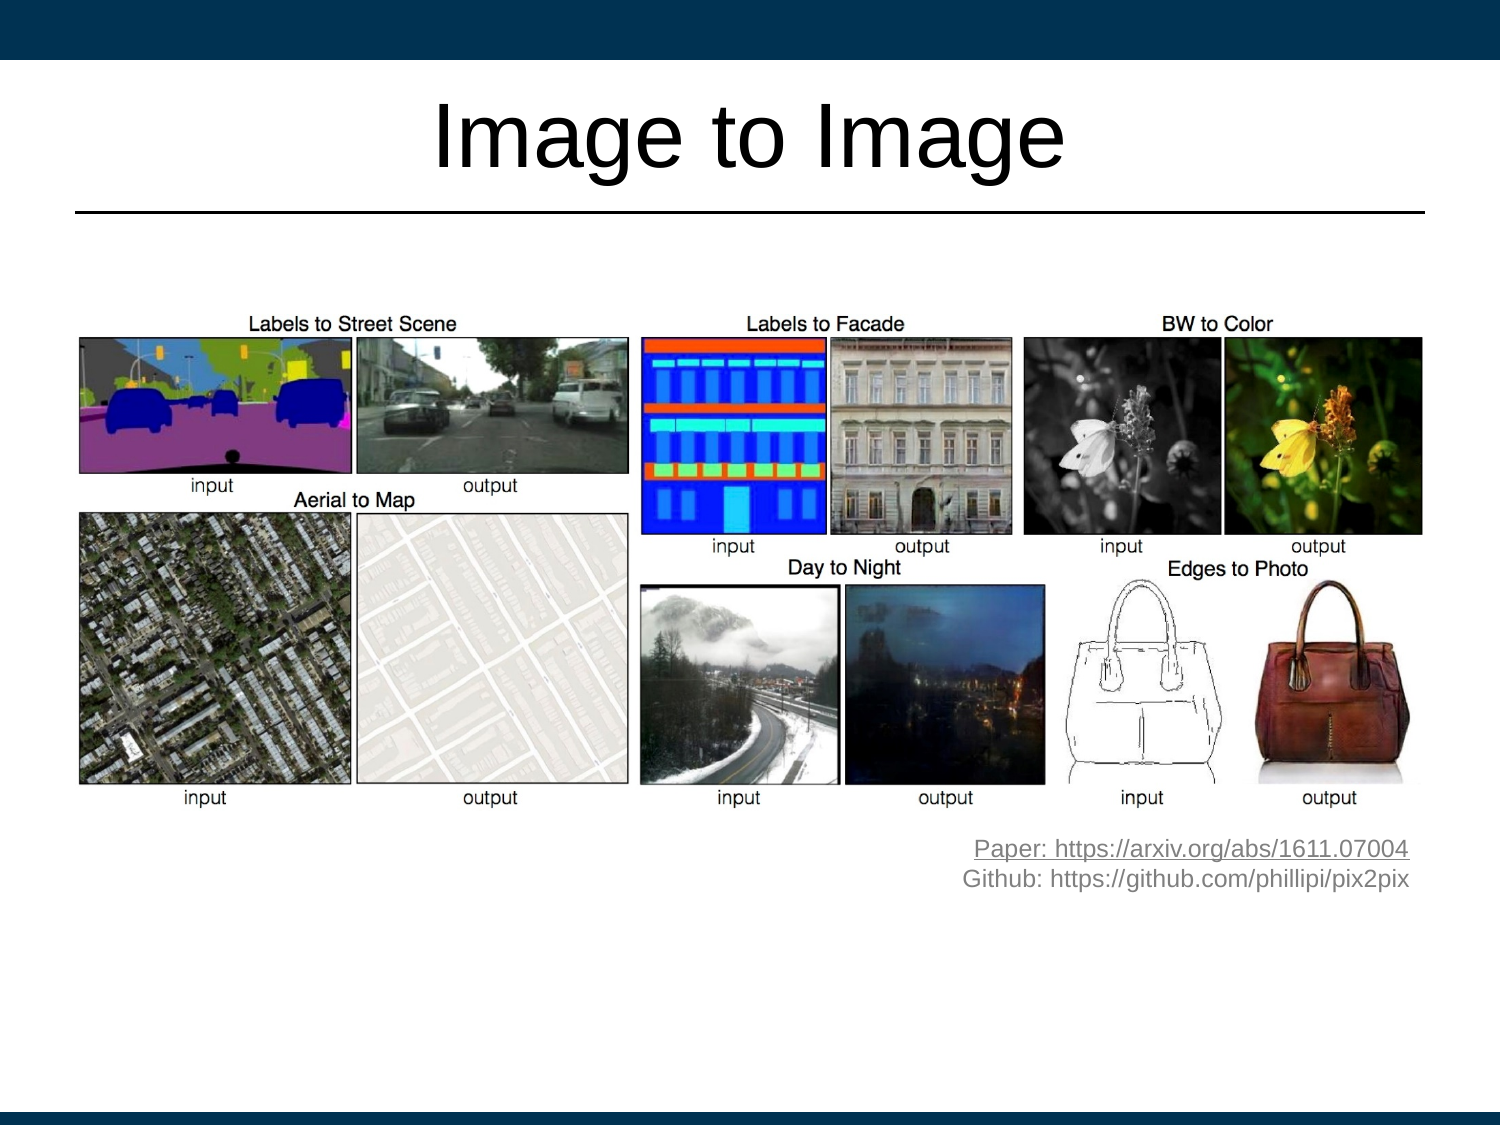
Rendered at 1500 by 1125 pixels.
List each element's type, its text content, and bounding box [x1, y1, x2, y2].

title Image to Image [75, 37, 1425, 225]
picture [74, 313, 1426, 812]
text_box Paper: https://arxiv.org/abs/1611.07004 Github: https://github.com/phillipi/pix2pix [74, 824, 1425, 900]
